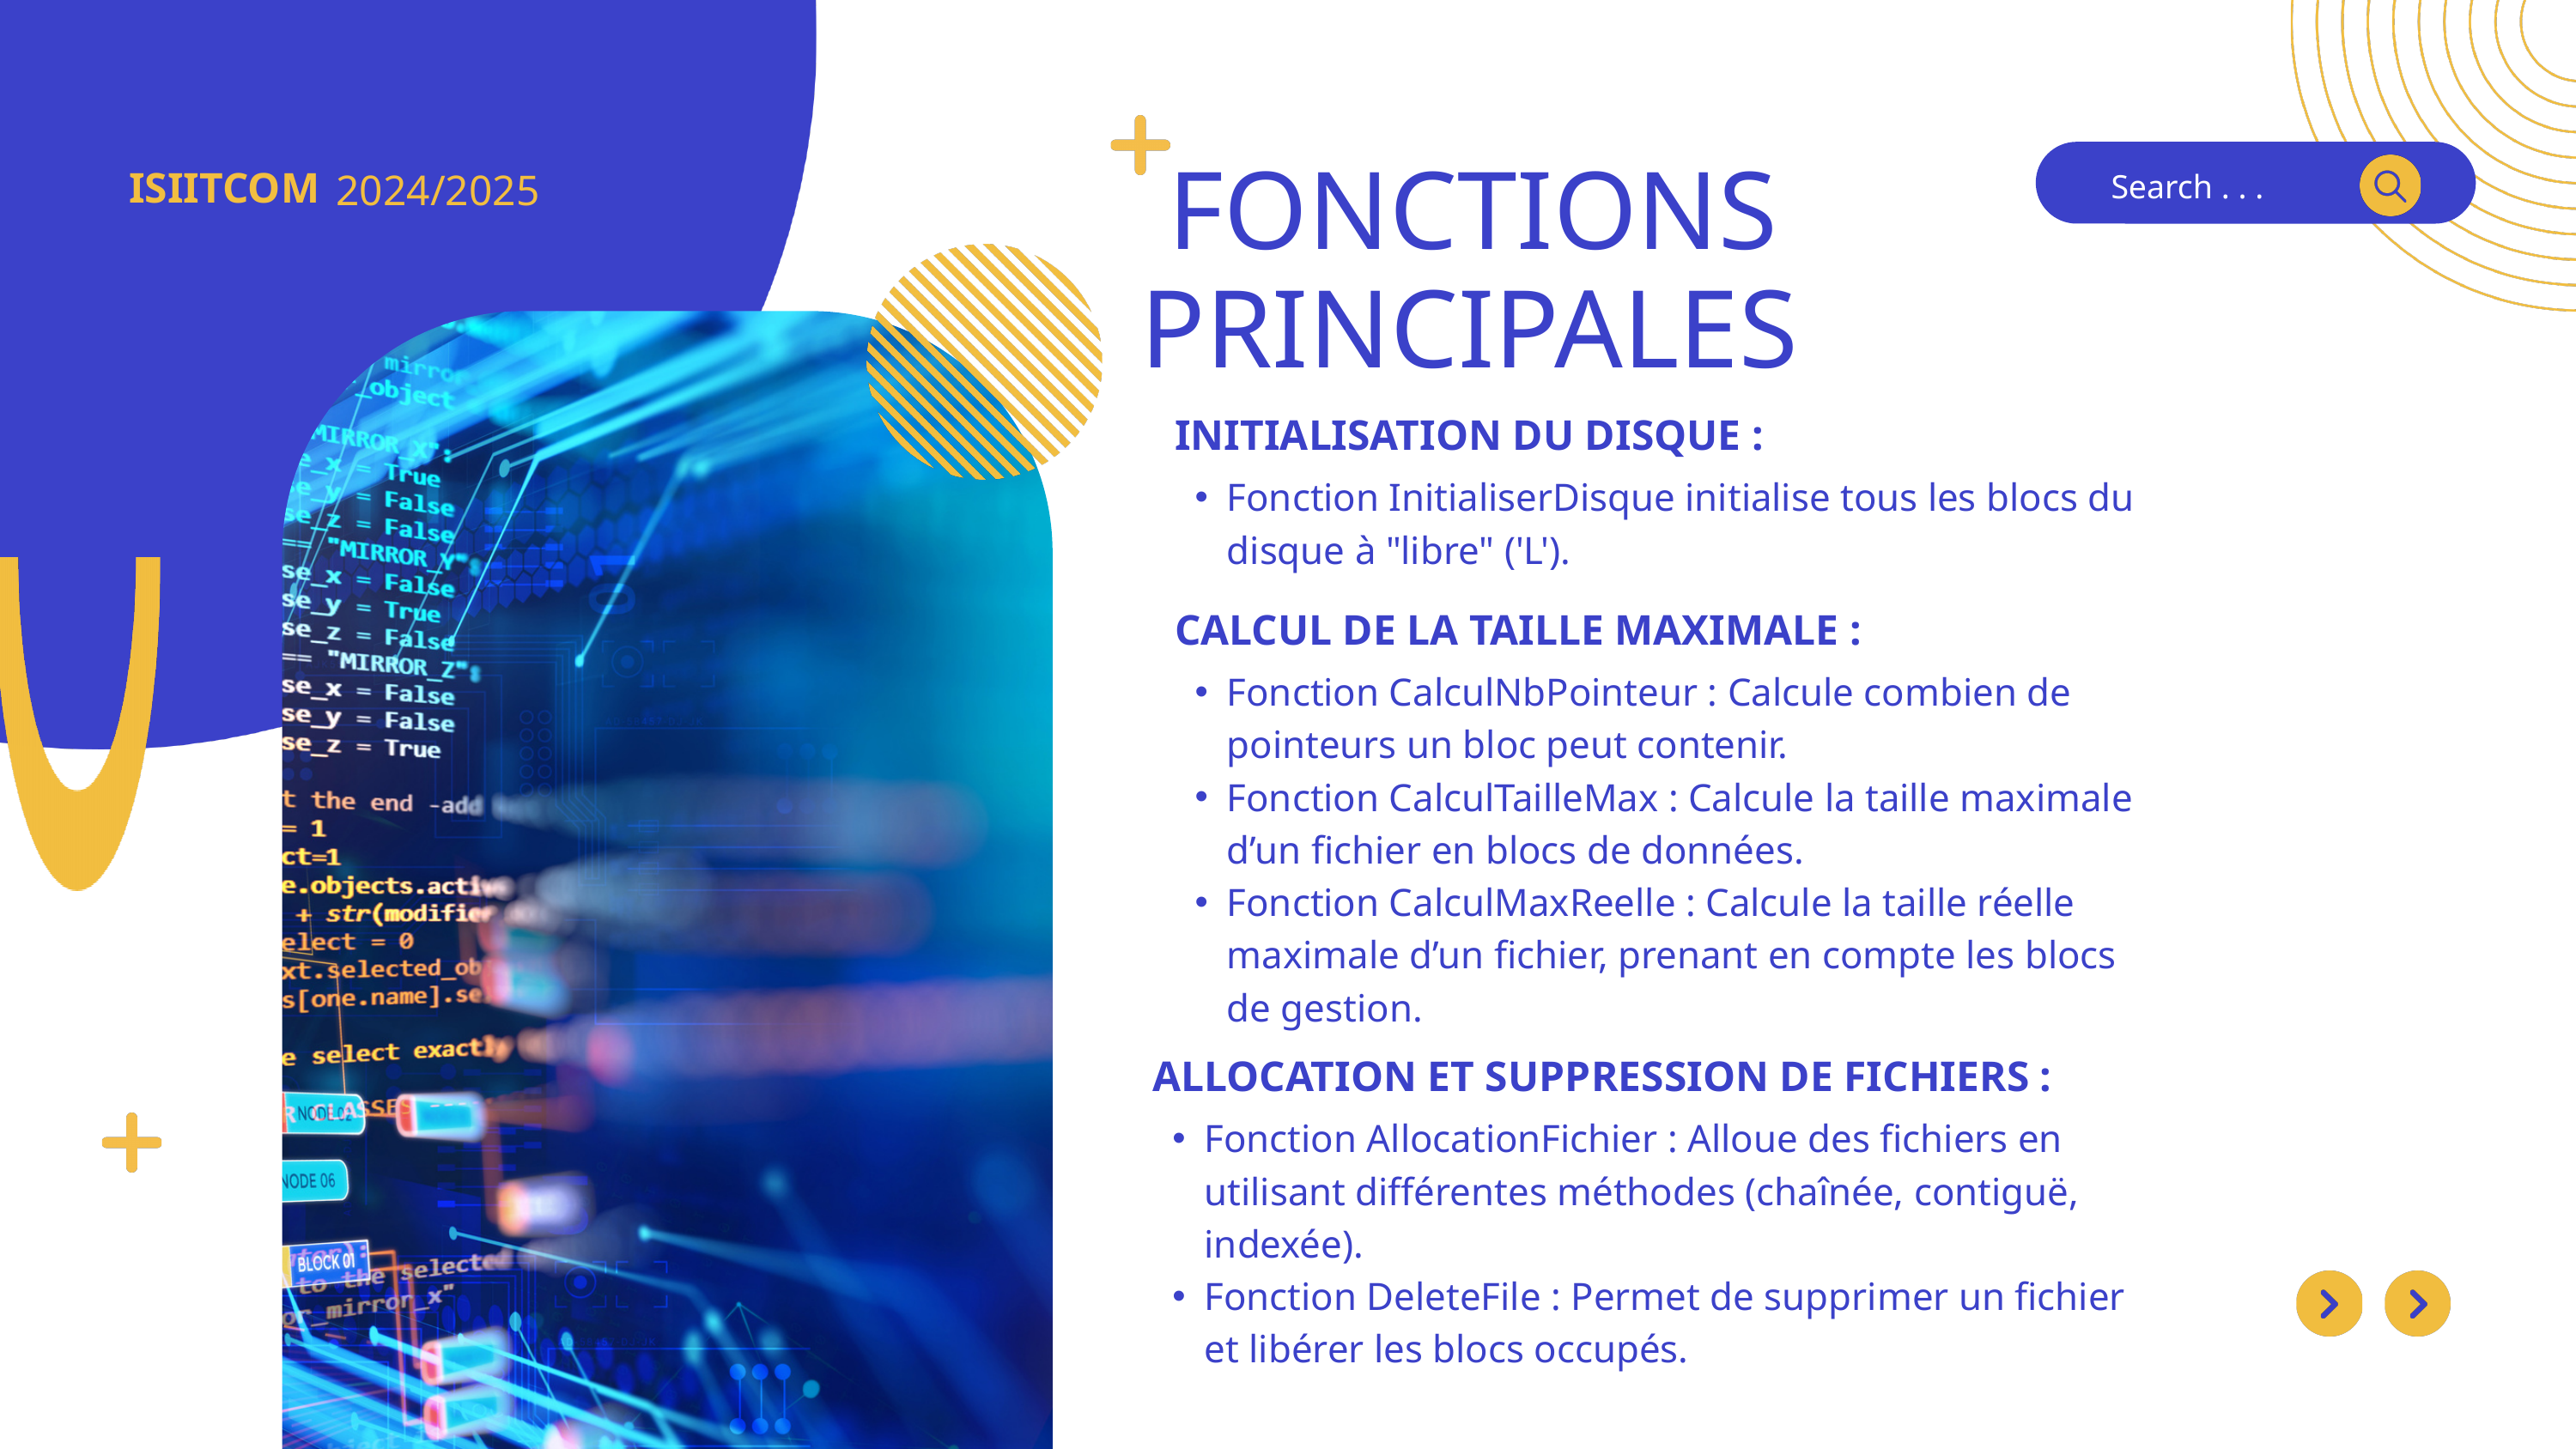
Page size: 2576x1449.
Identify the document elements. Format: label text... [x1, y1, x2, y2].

text_box Fonction AllocationFichier : Alloue des fichiers en utilisant différentes méthodes (chaînée, contiguë, indexée). Fonction DeleteFile : Permet de supprimer un fichier et libérer les blocs occupés. [1140, 1107, 2141, 1423]
text_box [2320, 1289, 2338, 1319]
text_box Fonction InitialiserDisque initialise tous les blocs du disque à "libre" ('L'). [1163, 466, 2163, 625]
text_box [2290, 0, 2576, 312]
text_box [2385, 1270, 2451, 1337]
text_box [0, 557, 161, 891]
text_box [2373, 169, 2407, 203]
text_box [2360, 155, 2421, 216]
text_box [282, 311, 1054, 1449]
text_box [1110, 115, 1170, 175]
text_box [101, 1113, 162, 1173]
text_box FONCTIONS PRINCIPALES [1140, 153, 2185, 390]
text_box Search . . . [2185, 166, 2291, 205]
text_box ALLOCATION ET SUPPRESSION DE FICHIERS : [1152, 1042, 2089, 1100]
text_box 2024/2025 [336, 156, 574, 215]
text_box [866, 244, 1103, 480]
text_box CALCUL DE LA TAILLE MAXIMALE : [1175, 596, 1900, 654]
text_box INITIALISATION DU DISQUE : [1175, 401, 1799, 459]
text_box [0, 0, 817, 749]
text_box [2409, 1289, 2427, 1319]
text_box Fonction CalculNbPointeur : Calcule combien de pointeurs un bloc peut contenir. Fonction CalculTailleMax : Calcule la taille maximale d’un fichier en blocs de données. Fonction CalculMaxReelle : Calcule la taille réelle maximale d’un fichier, prenant en compte les blocs de gestion. [1163, 661, 2163, 1082]
text_box ISIITCOM [112, 154, 320, 212]
text_box [2296, 1270, 2363, 1337]
